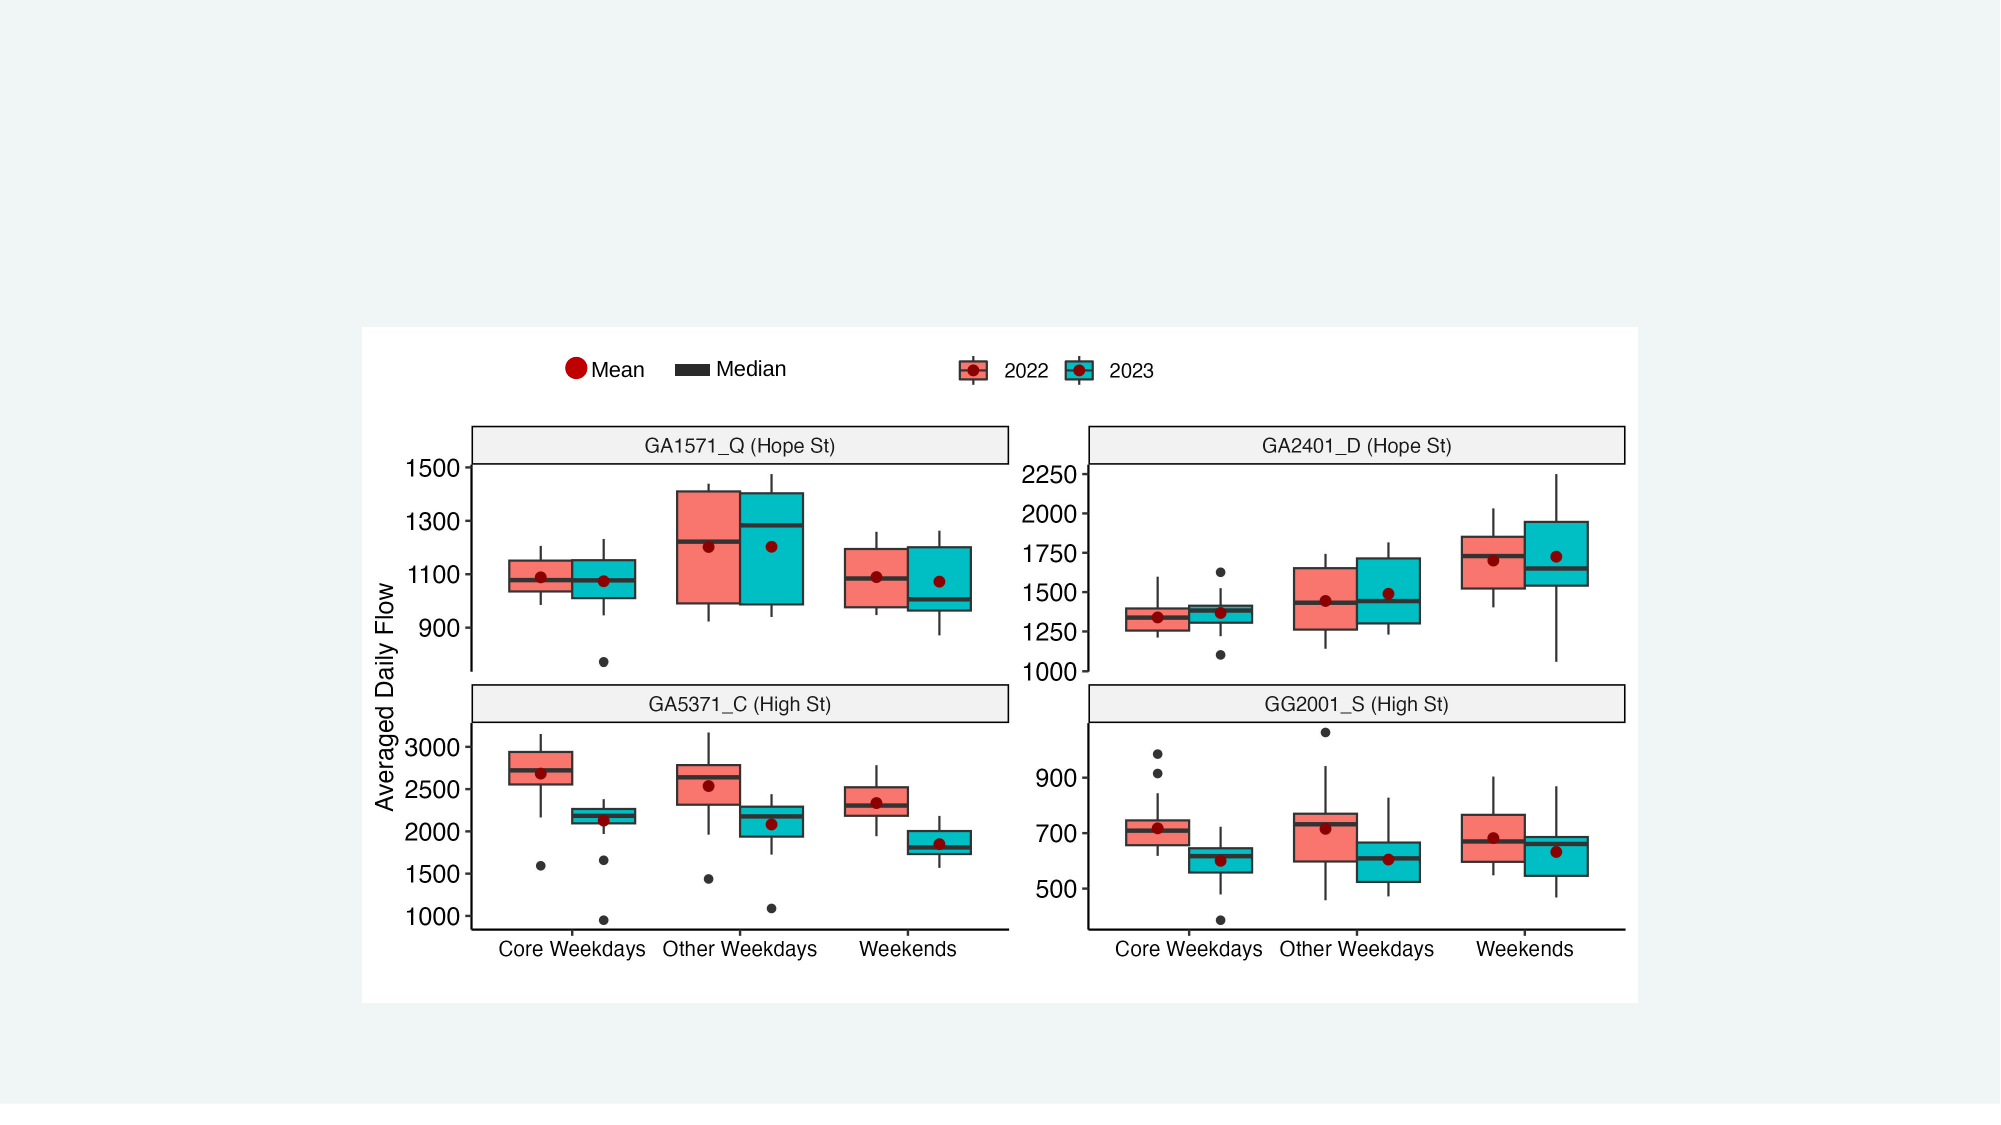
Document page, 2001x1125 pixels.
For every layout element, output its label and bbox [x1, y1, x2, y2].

picture [362, 327, 1638, 1003]
